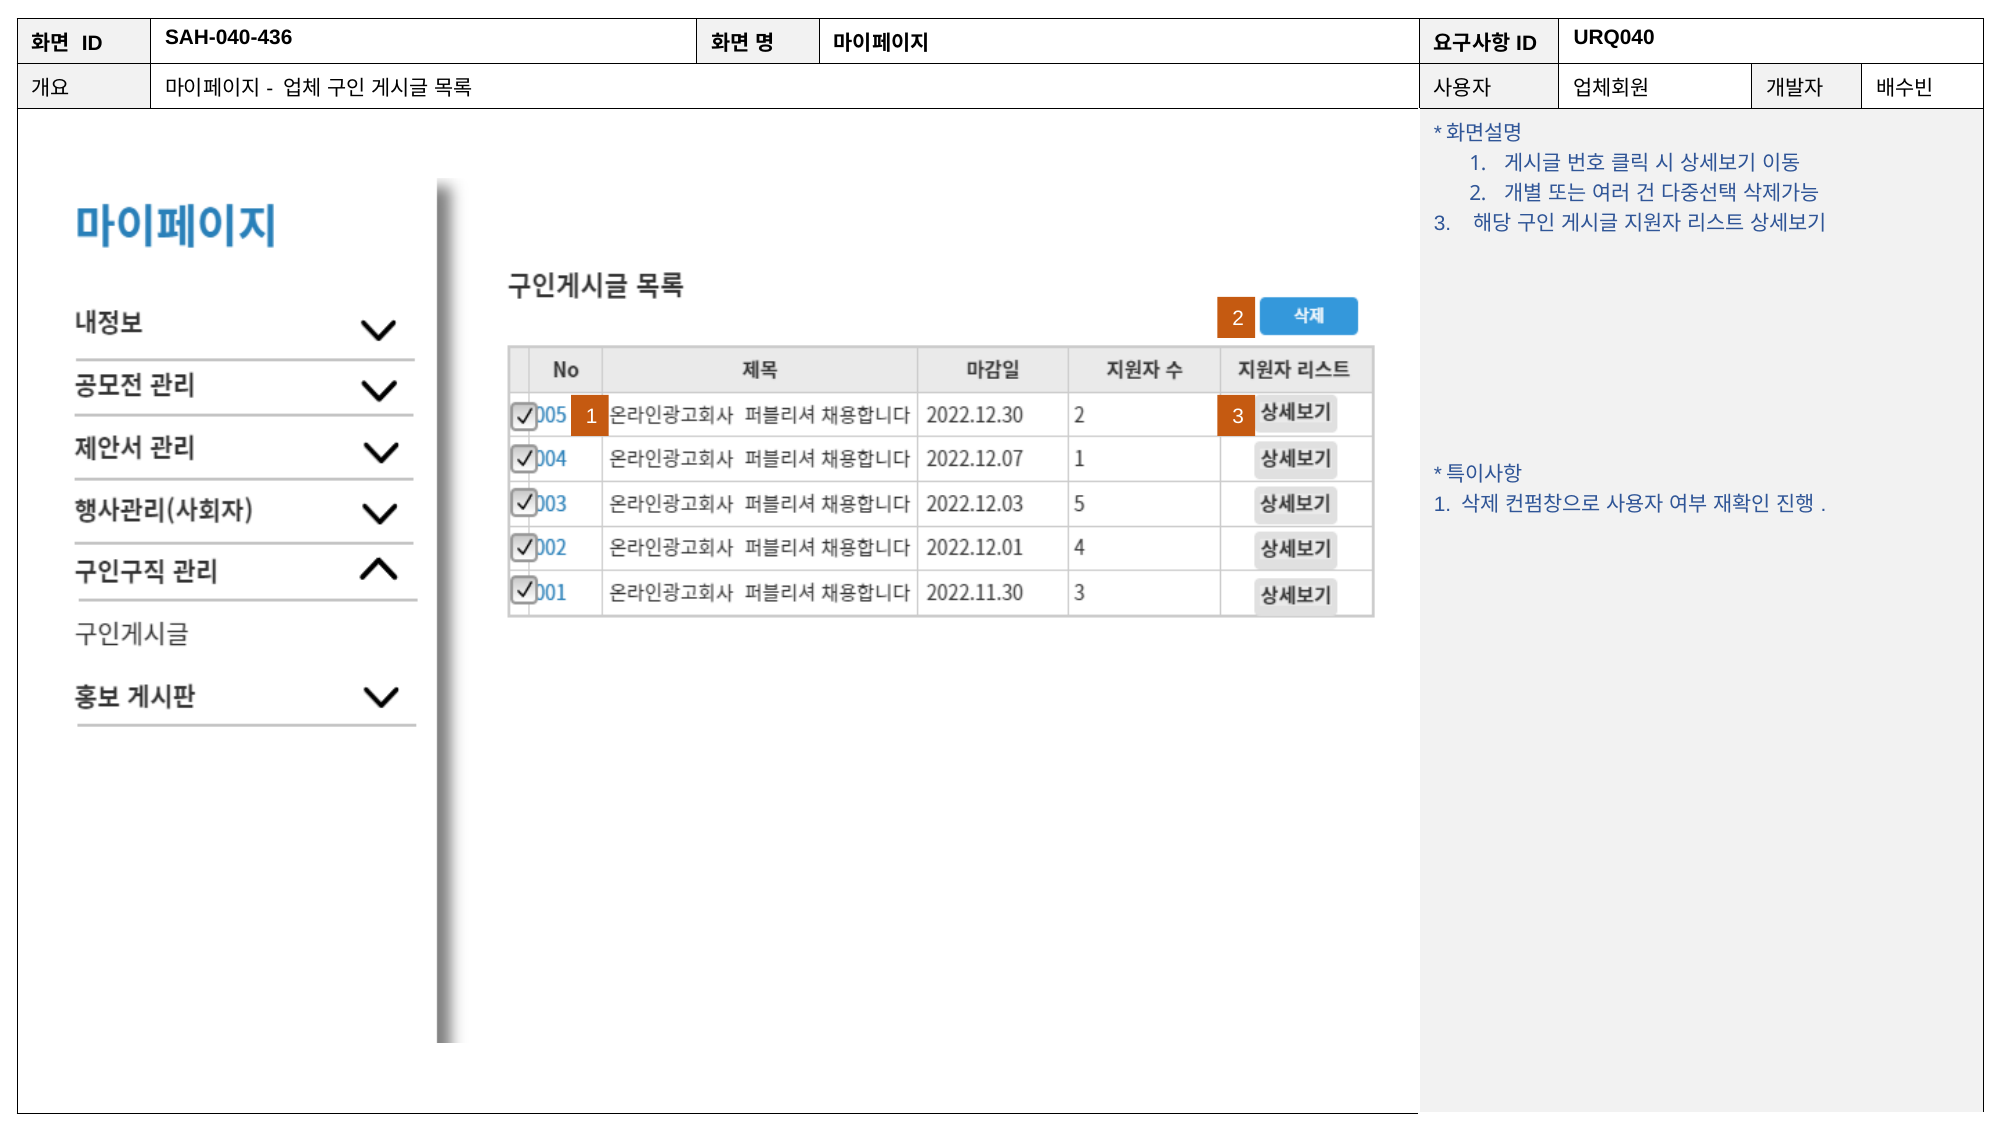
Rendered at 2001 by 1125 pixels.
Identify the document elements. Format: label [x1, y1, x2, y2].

table_cell [1752, 64, 1861, 108]
table_cell [1420, 109, 1983, 1112]
table_header [1420, 19, 1558, 63]
table_cell [1420, 64, 1558, 108]
table_cell [1862, 64, 1983, 108]
table_cell [151, 64, 1419, 108]
table_header [820, 19, 1419, 63]
table_cell [18, 64, 150, 108]
table_cell [18, 109, 1418, 1113]
table_header [1559, 19, 1983, 63]
table_header [697, 19, 819, 63]
table_header [18, 19, 150, 63]
table_header [151, 19, 696, 63]
table_cell [1559, 64, 1751, 108]
picture [60, 177, 1397, 1043]
